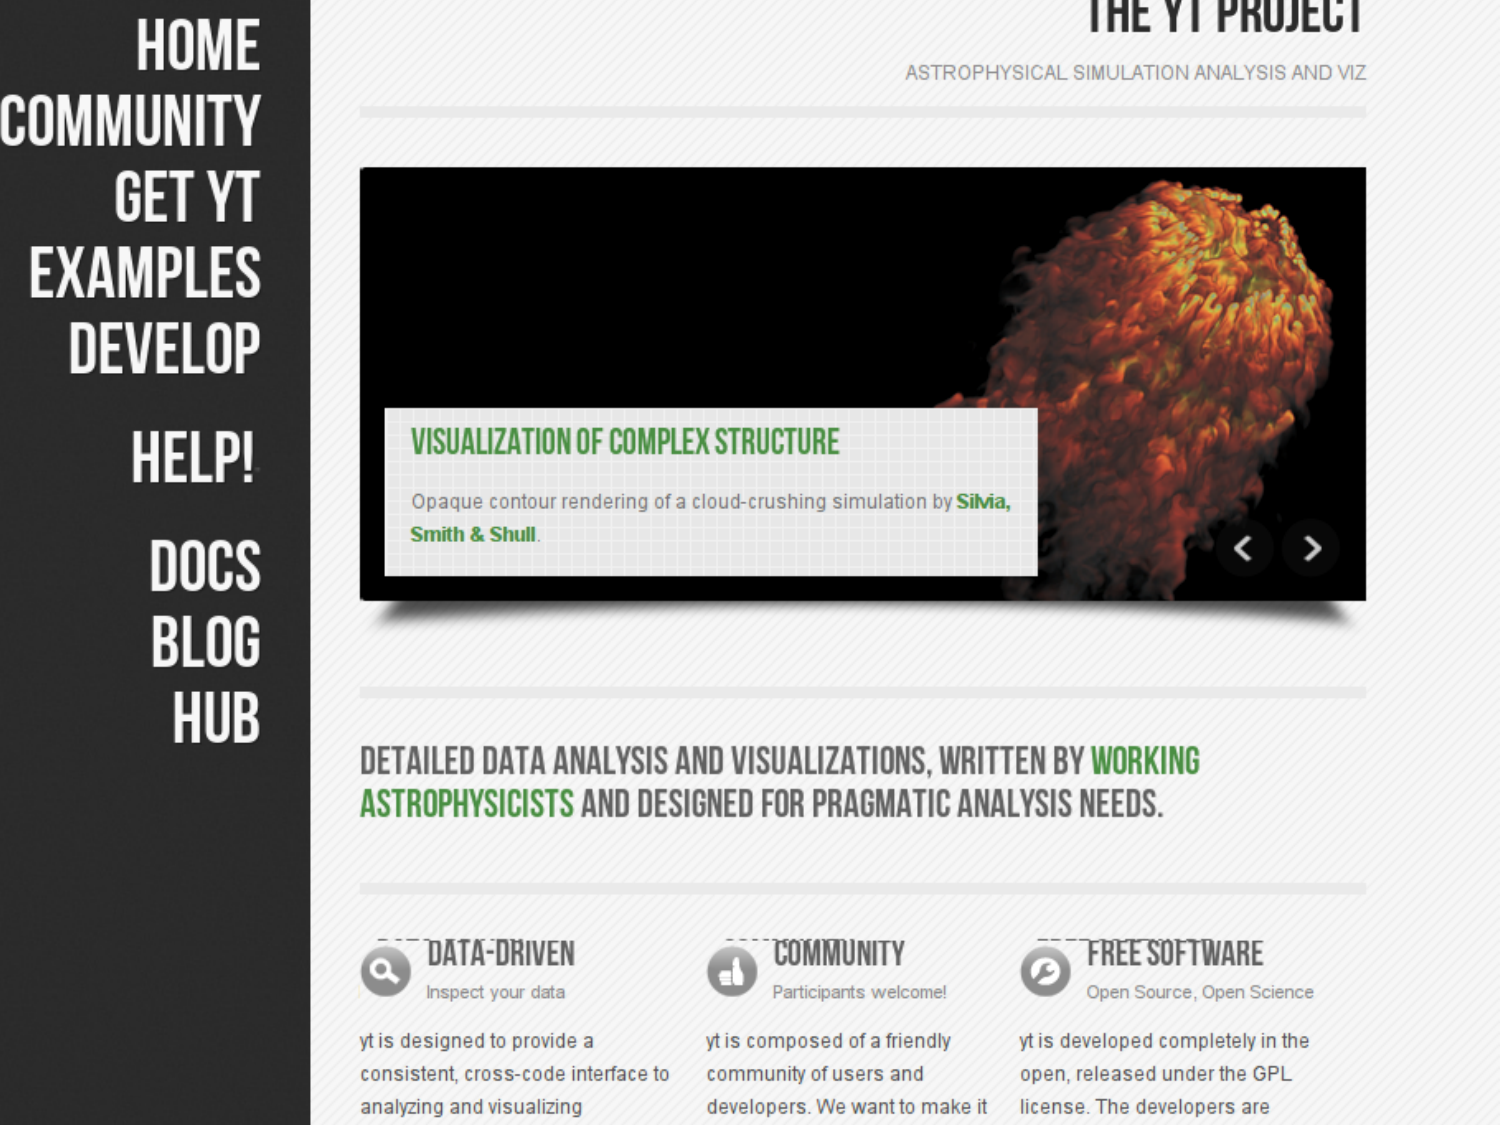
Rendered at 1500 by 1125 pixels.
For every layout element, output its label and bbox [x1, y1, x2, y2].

text_box [0, 0, 1500, 1125]
